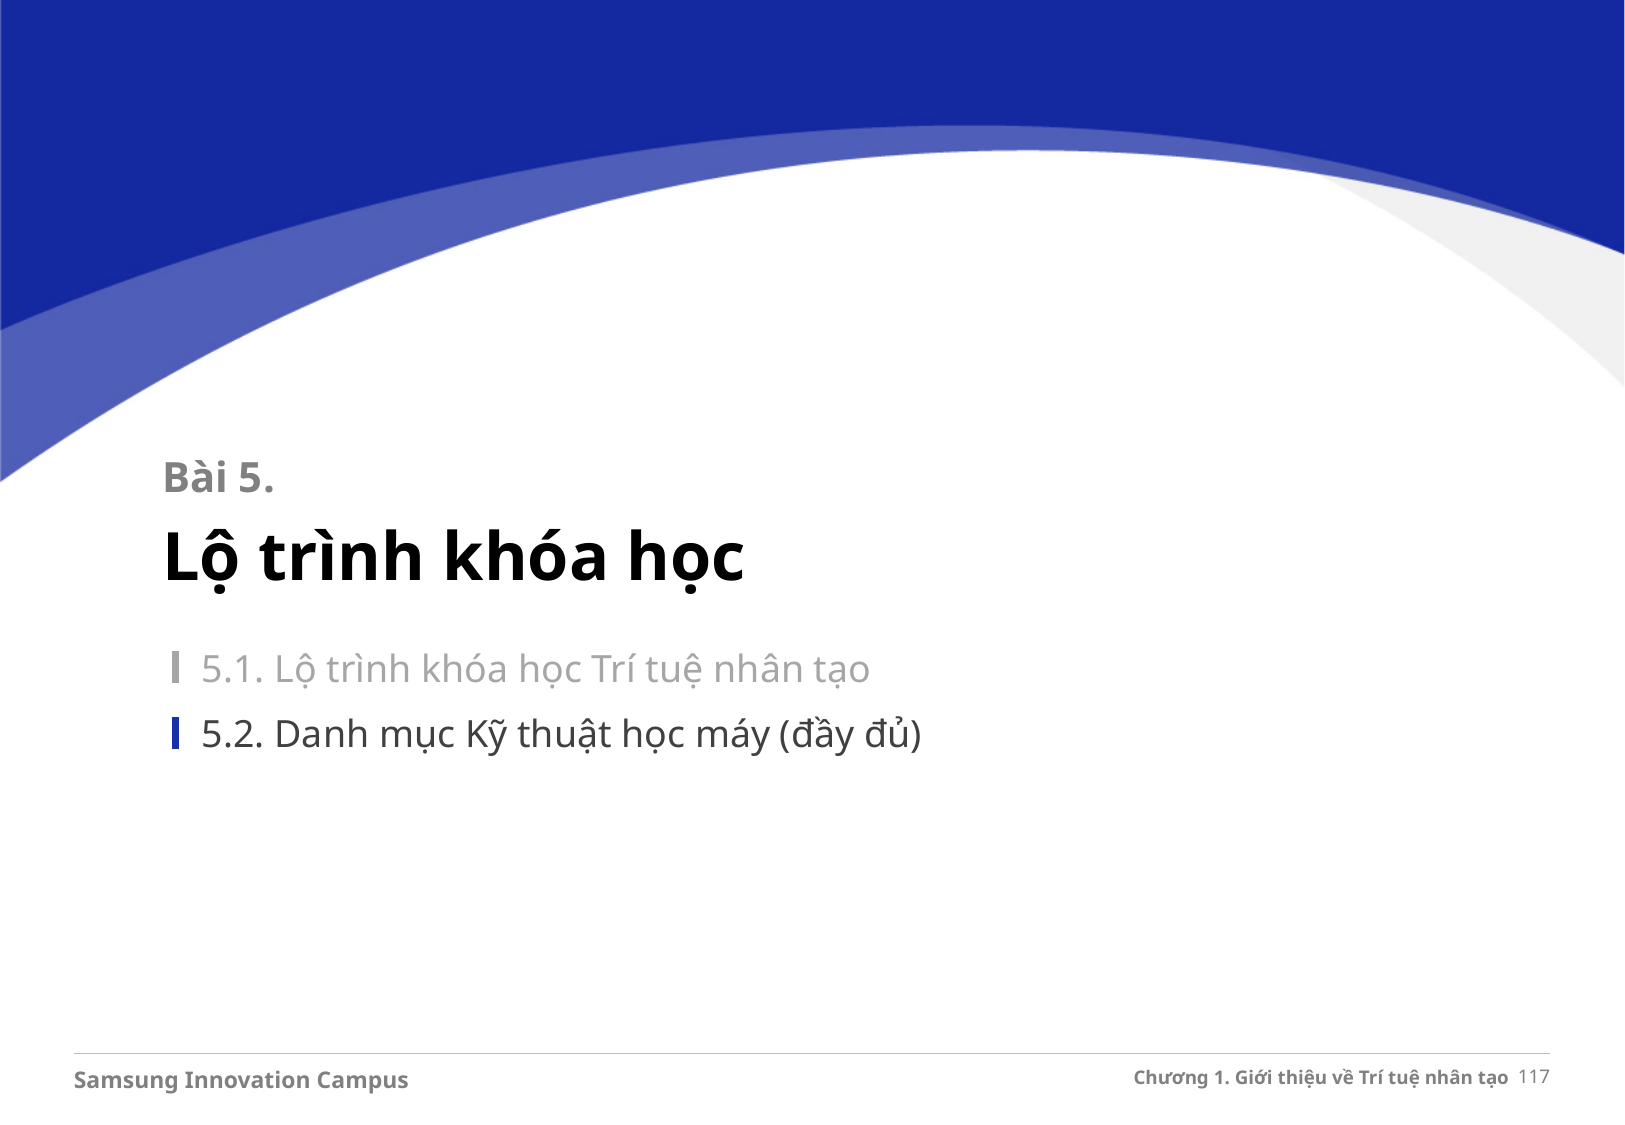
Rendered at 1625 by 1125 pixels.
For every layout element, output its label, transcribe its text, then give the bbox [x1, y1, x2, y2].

picture [0, 0, 1625, 1125]
text_box Lộ trình khóa học [161, 513, 1625, 595]
text_box 5.1. Lộ trình khóa học Trí tuệ nhân tạo 5.2. Danh mục Kỹ thuật học máy (đầy đủ) [172, 643, 1533, 776]
text_box Bài 5. [161, 450, 1062, 502]
